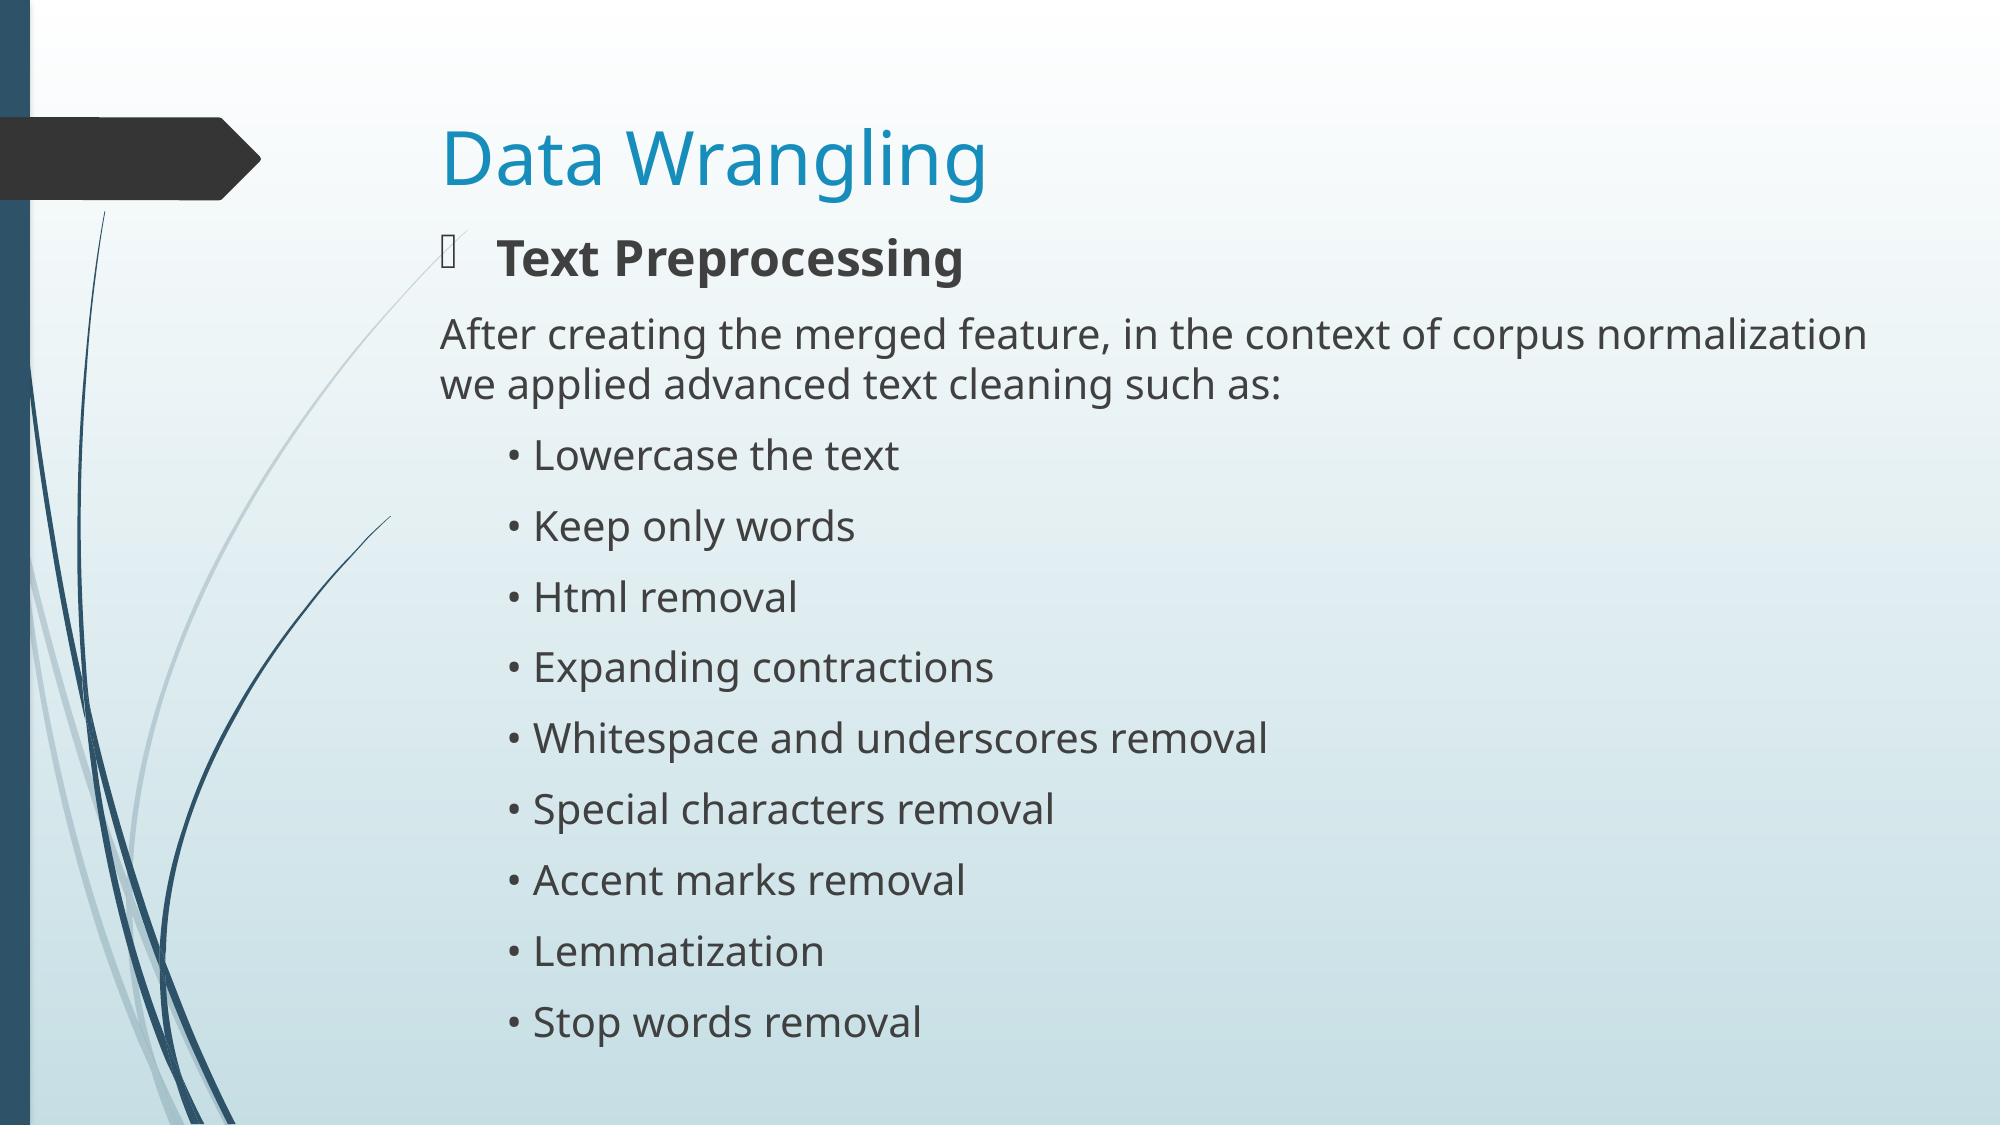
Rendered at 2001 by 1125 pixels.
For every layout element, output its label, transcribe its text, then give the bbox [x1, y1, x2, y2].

title Data Wrangling [425, 102, 1888, 219]
list Text Preprocessing After creating the merged feature, in the context of corpus normalization we applied advanced text cleaning such as: • Lowercase the text • Keep only words • Html removal • Expanding contractions • Whitespace and underscores removal • Special characters removal • Accent marks removal • Lemmatization • Stop words removal [424, 219, 1888, 1066]
